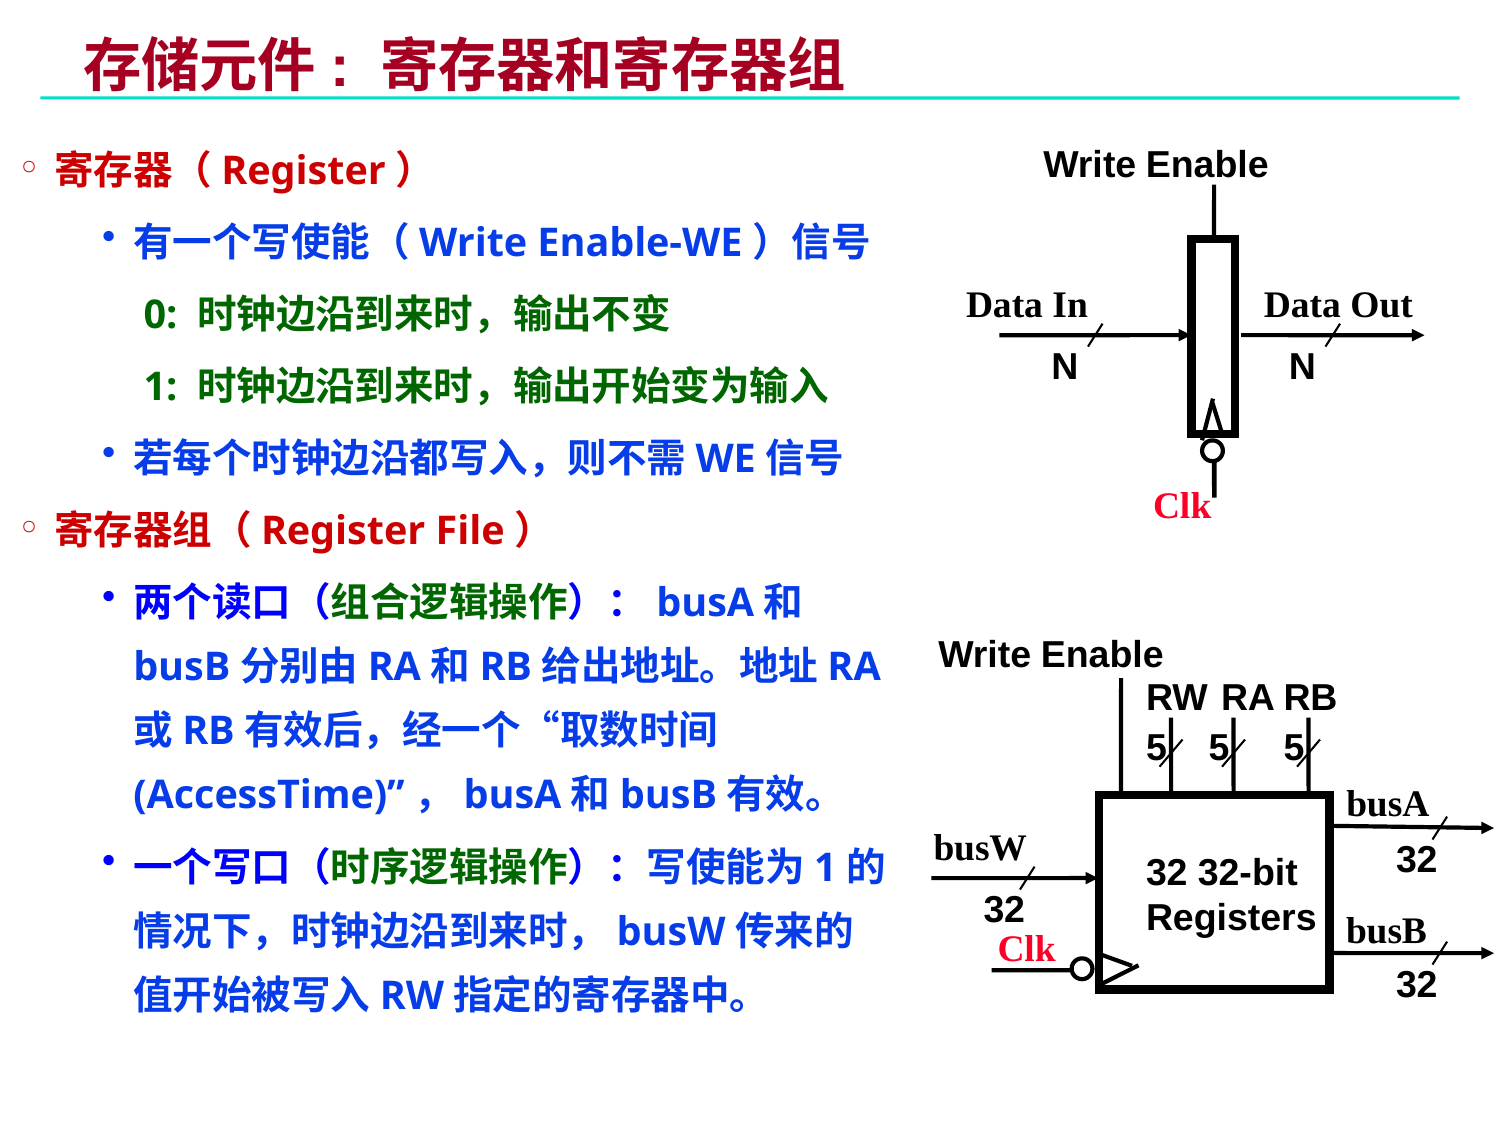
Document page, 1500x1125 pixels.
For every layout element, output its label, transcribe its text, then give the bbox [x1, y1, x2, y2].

text_box 5 [1131, 726, 1182, 776]
text_box N [1274, 335, 1331, 395]
text_box [1453, 946, 1494, 960]
text_box Write Enable [923, 622, 1179, 682]
text_box [1096, 328, 1192, 342]
text_box 32 [968, 878, 1040, 938]
text_box RA [1206, 665, 1268, 726]
text_box 5 [1268, 726, 1320, 776]
text_box 5 [1193, 726, 1245, 776]
text_box RB [1268, 665, 1353, 726]
text_box Write Enable [1028, 132, 1284, 193]
text_box [1098, 794, 1330, 990]
text_box Clk [1138, 474, 1227, 534]
text_box [1071, 958, 1093, 980]
title 存储元件: 寄存器和寄存器组 [72, 33, 1220, 103]
text_box [1445, 821, 1494, 835]
text_box busW [918, 815, 1043, 876]
text_box 32 [1381, 828, 1453, 888]
text_box [1191, 239, 1235, 434]
text_box busB [1331, 898, 1443, 959]
text_box Clk [982, 917, 1071, 977]
text_box 32 [1381, 953, 1453, 1013]
text_box [1040, 871, 1099, 885]
text_box [1202, 440, 1223, 462]
text_box busA [1331, 771, 1445, 832]
text_box [1333, 333, 1425, 342]
text_box Data In [951, 272, 1135, 333]
text_box N [1036, 335, 1094, 395]
text_box RW [1131, 665, 1206, 726]
list 寄存器（Register） 有一个写使能（Write Enable-WE）信号 0: 时钟边沿到来时，输出不变 1: 时钟边沿到来时，输出开始变为输入 若每个时钟边沿都写入，则不需WE信号 寄存器组（Register File） 两个读口（组合逻辑操作）：busA和busB分别由RA和RB给出地址。地址RA或RB有效后，经一个“取数时间(AccessTime)”，busA和busB有效。 一个写口（时序逻辑操作）：写使能为1的情况下，时钟边沿到来时，busW传来的值开始被写入RW指定的寄存器中。 [10, 124, 901, 1036]
text_box 32 32-bit Registers [1131, 840, 1332, 946]
text_box Data Out [1249, 272, 1500, 333]
